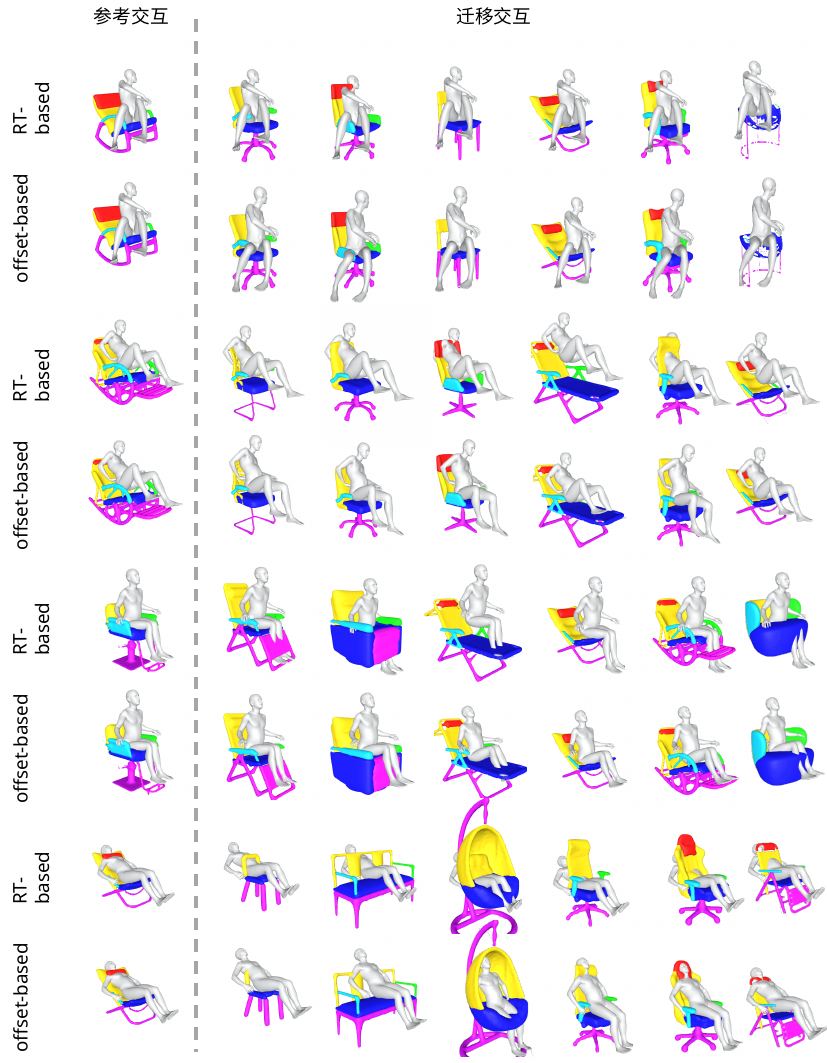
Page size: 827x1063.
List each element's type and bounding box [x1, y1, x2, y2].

text_box [0, 0, 827, 1063]
